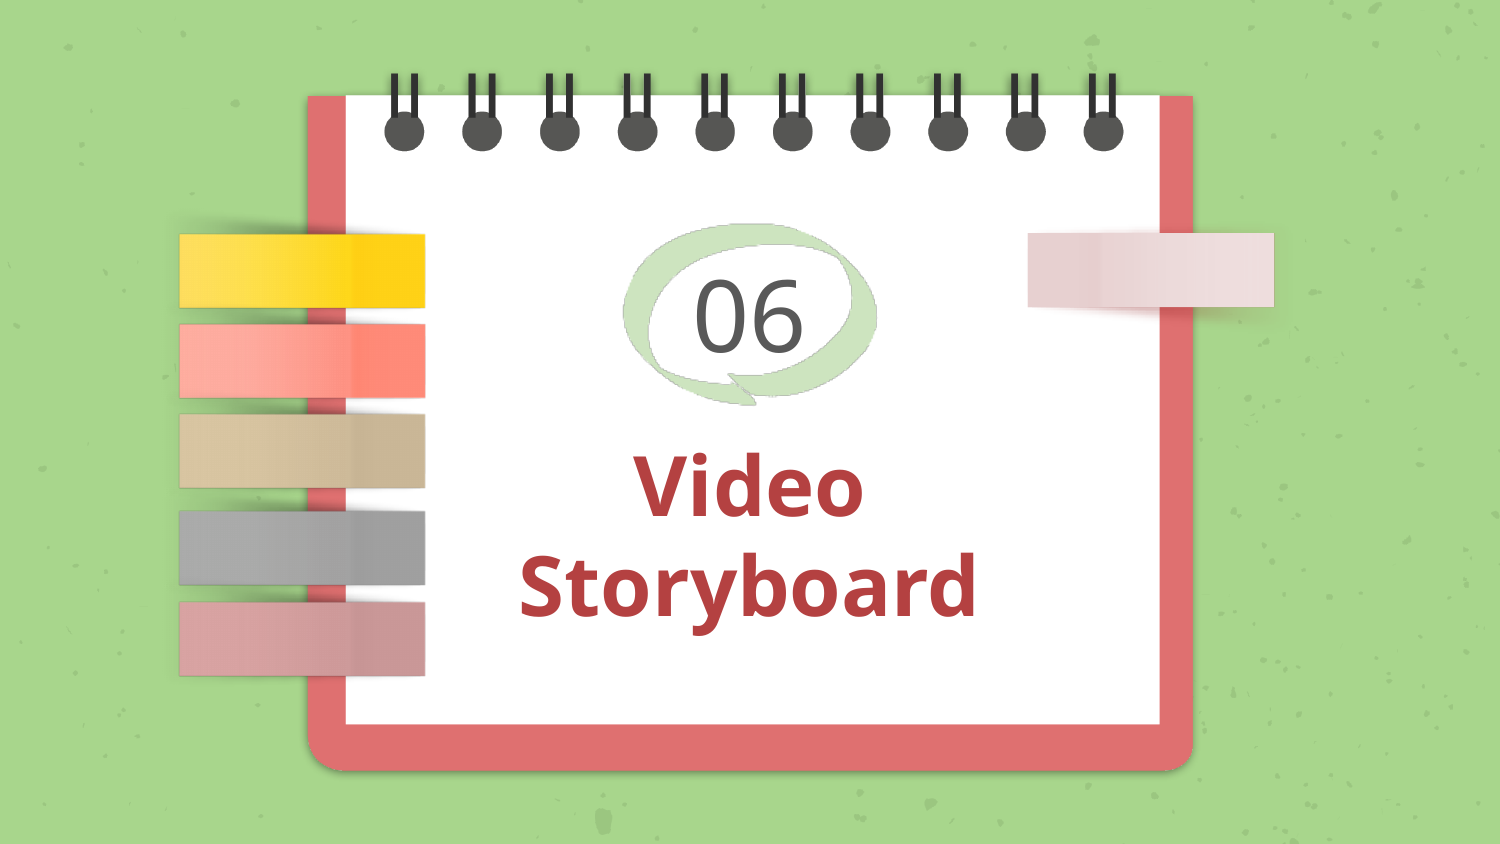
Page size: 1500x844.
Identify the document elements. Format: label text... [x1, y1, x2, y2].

picture [136, 73, 1316, 771]
title Video Storyboard [476, 417, 1062, 647]
